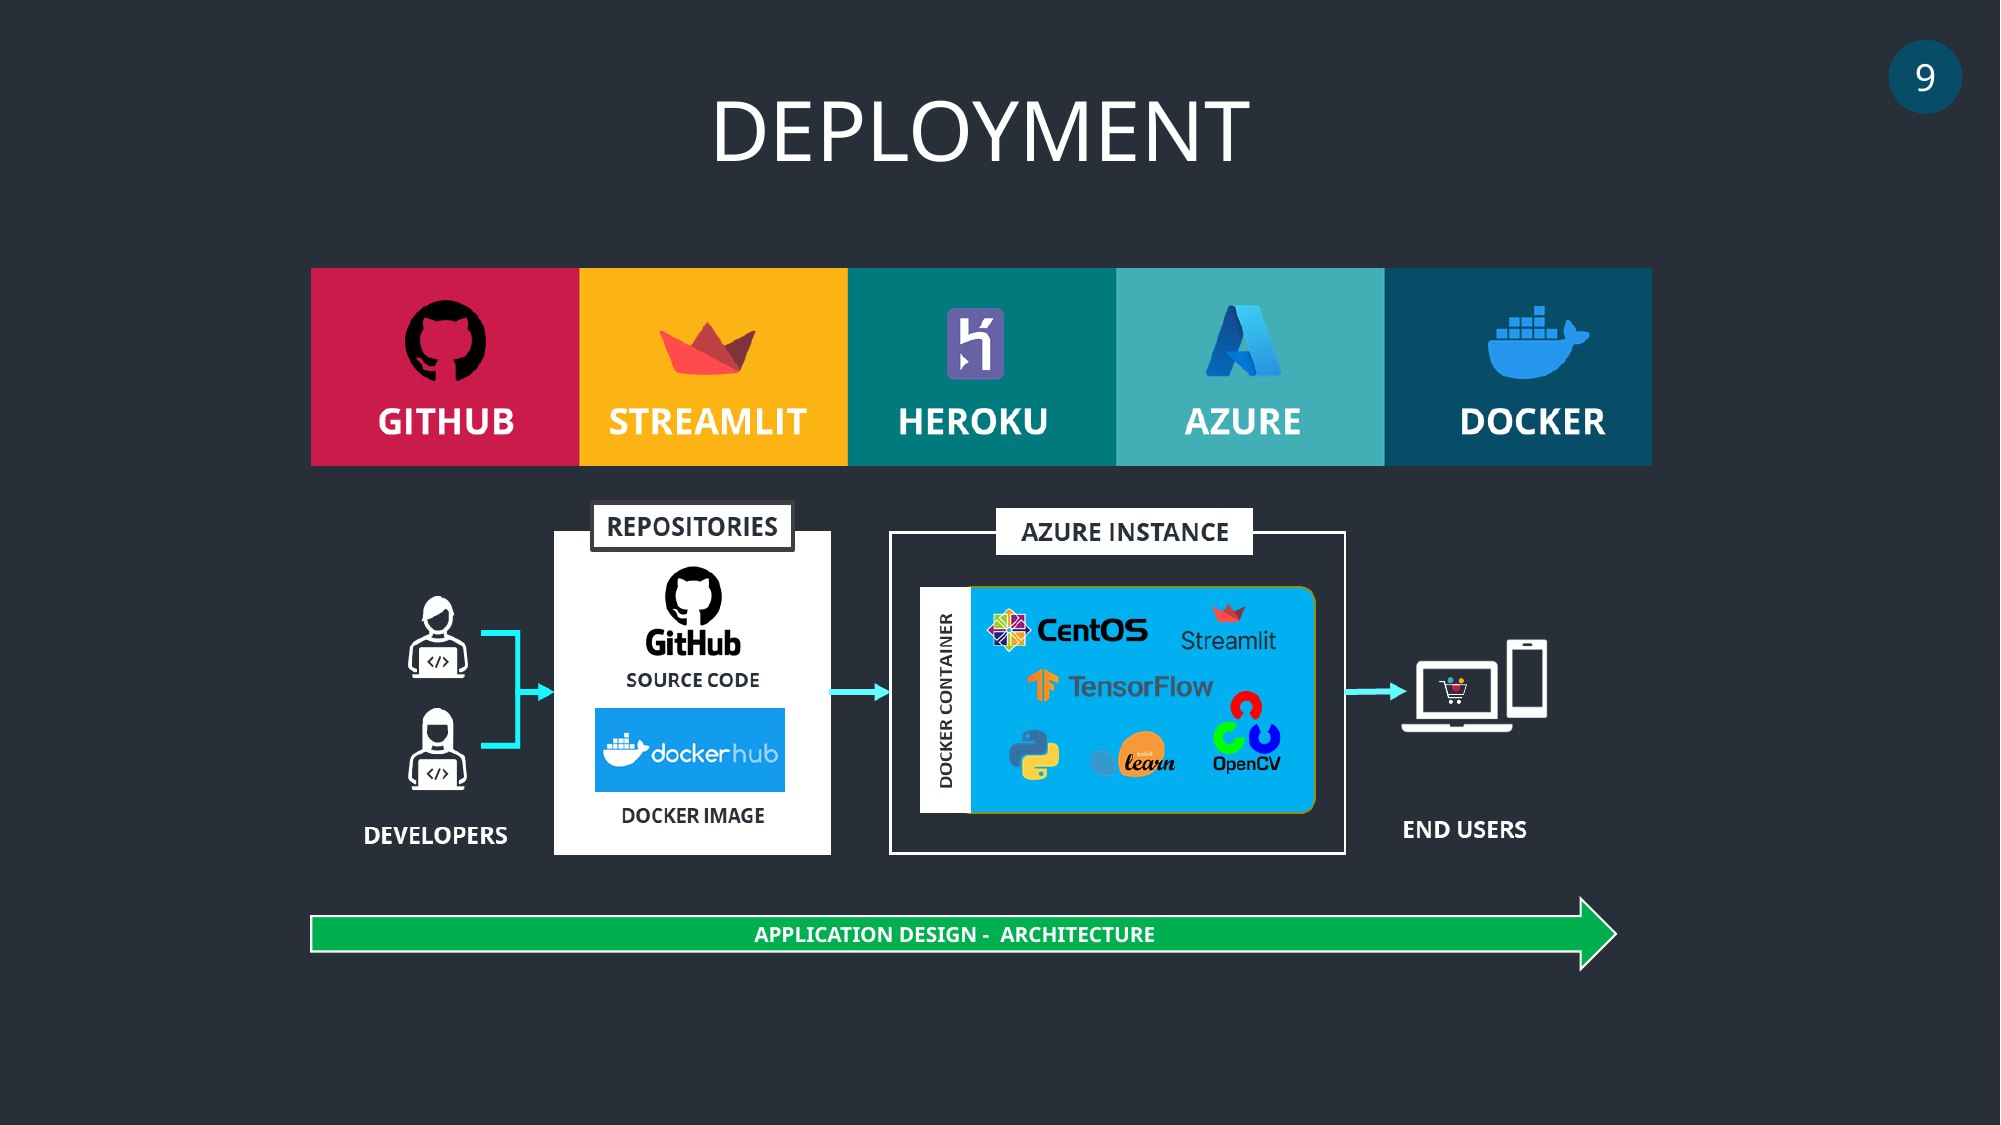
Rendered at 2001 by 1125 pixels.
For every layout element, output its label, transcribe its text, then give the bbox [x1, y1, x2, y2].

picture [338, 500, 1567, 864]
picture [1566, 409, 1579, 434]
picture [1497, 329, 1507, 338]
picture [1547, 329, 1557, 338]
text_box 9 [1887, 38, 1964, 115]
picture [1489, 321, 1589, 378]
picture [1535, 329, 1544, 338]
picture [1522, 329, 1532, 338]
picture [1510, 318, 1519, 326]
picture [1541, 409, 1560, 434]
picture [1463, 409, 1483, 434]
picture [1522, 318, 1532, 326]
picture [1535, 318, 1544, 326]
text_box APPLICATION DESIGN - ARCHITECTURE [310, 895, 1618, 972]
picture [1510, 329, 1519, 338]
picture [1516, 409, 1534, 434]
picture [1488, 409, 1512, 434]
text_box DEPLOYMENT [406, 70, 1554, 186]
picture [1586, 409, 1604, 434]
picture [1535, 307, 1544, 315]
picture [311, 268, 1384, 466]
